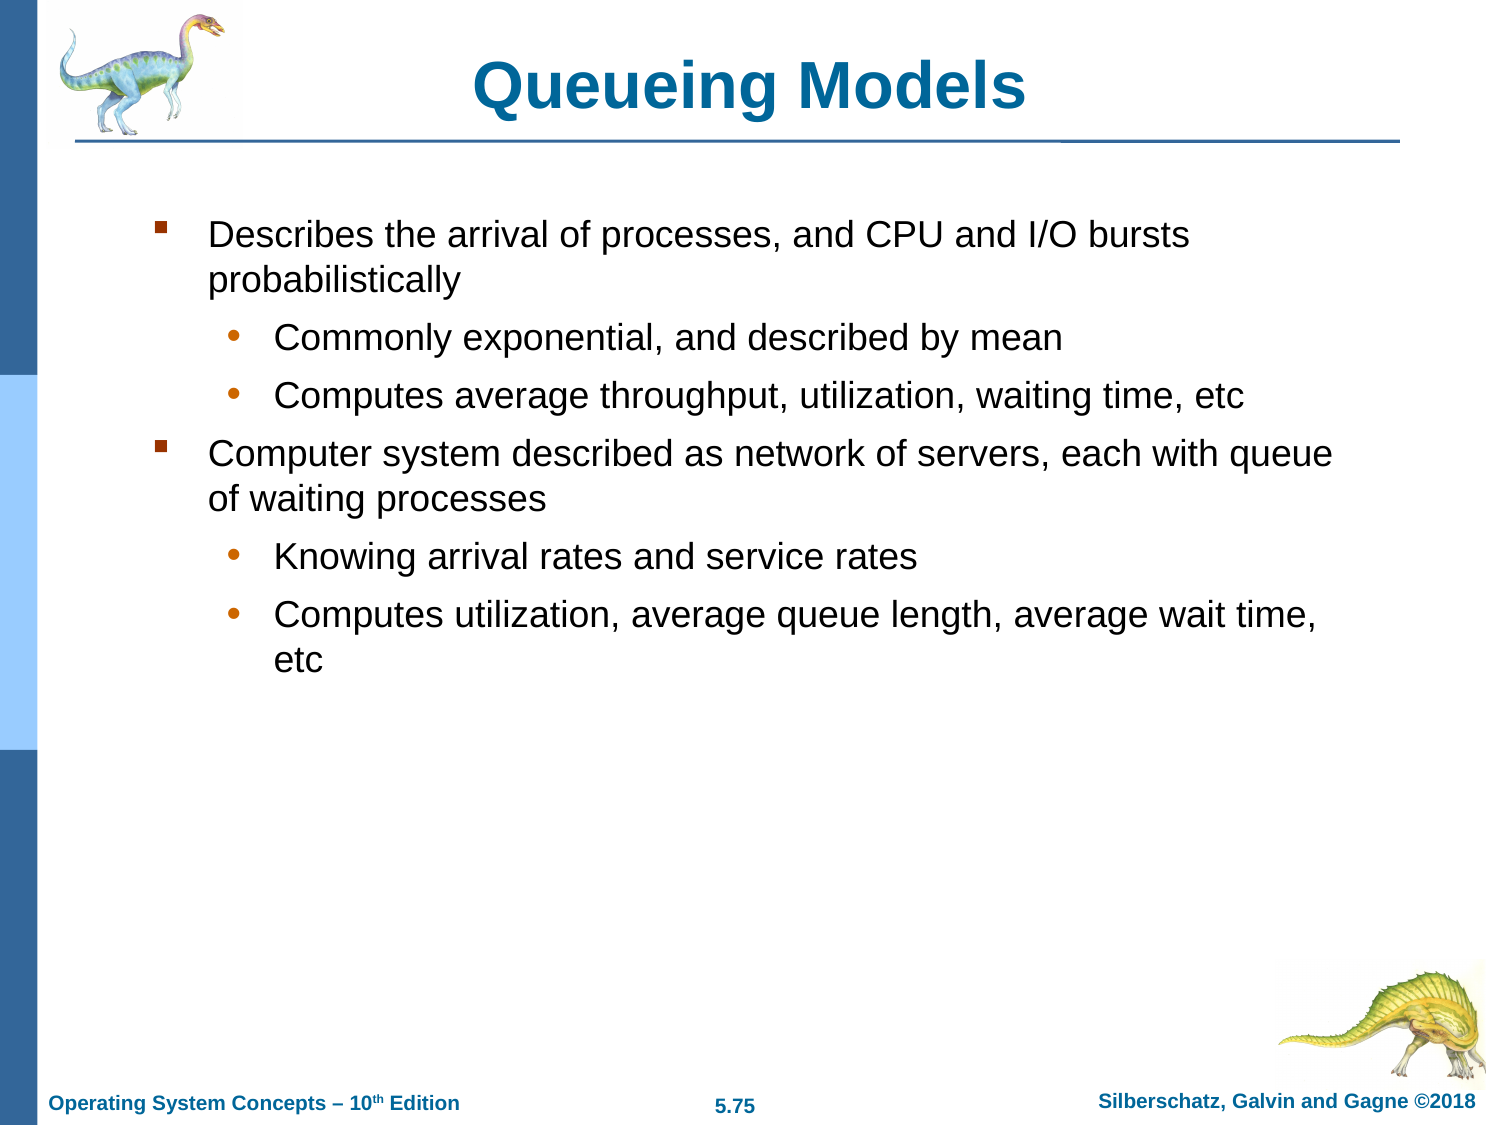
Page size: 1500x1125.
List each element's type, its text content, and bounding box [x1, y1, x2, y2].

title Queueing Models [75, 35, 1425, 130]
picture [1275, 959, 1486, 1090]
picture [46, 0, 243, 149]
list Describes the arrival of processes, and CPU and I/O bursts probabilistically Commonly exponential, and described by mean Computes average throughput, utilization, waiting time, etc Computer system described as network of servers, each with queue of waiting processes Knowing arrival rates and service rates Computes utilization, average queue length, average wait time, etc [136, 202, 1389, 946]
